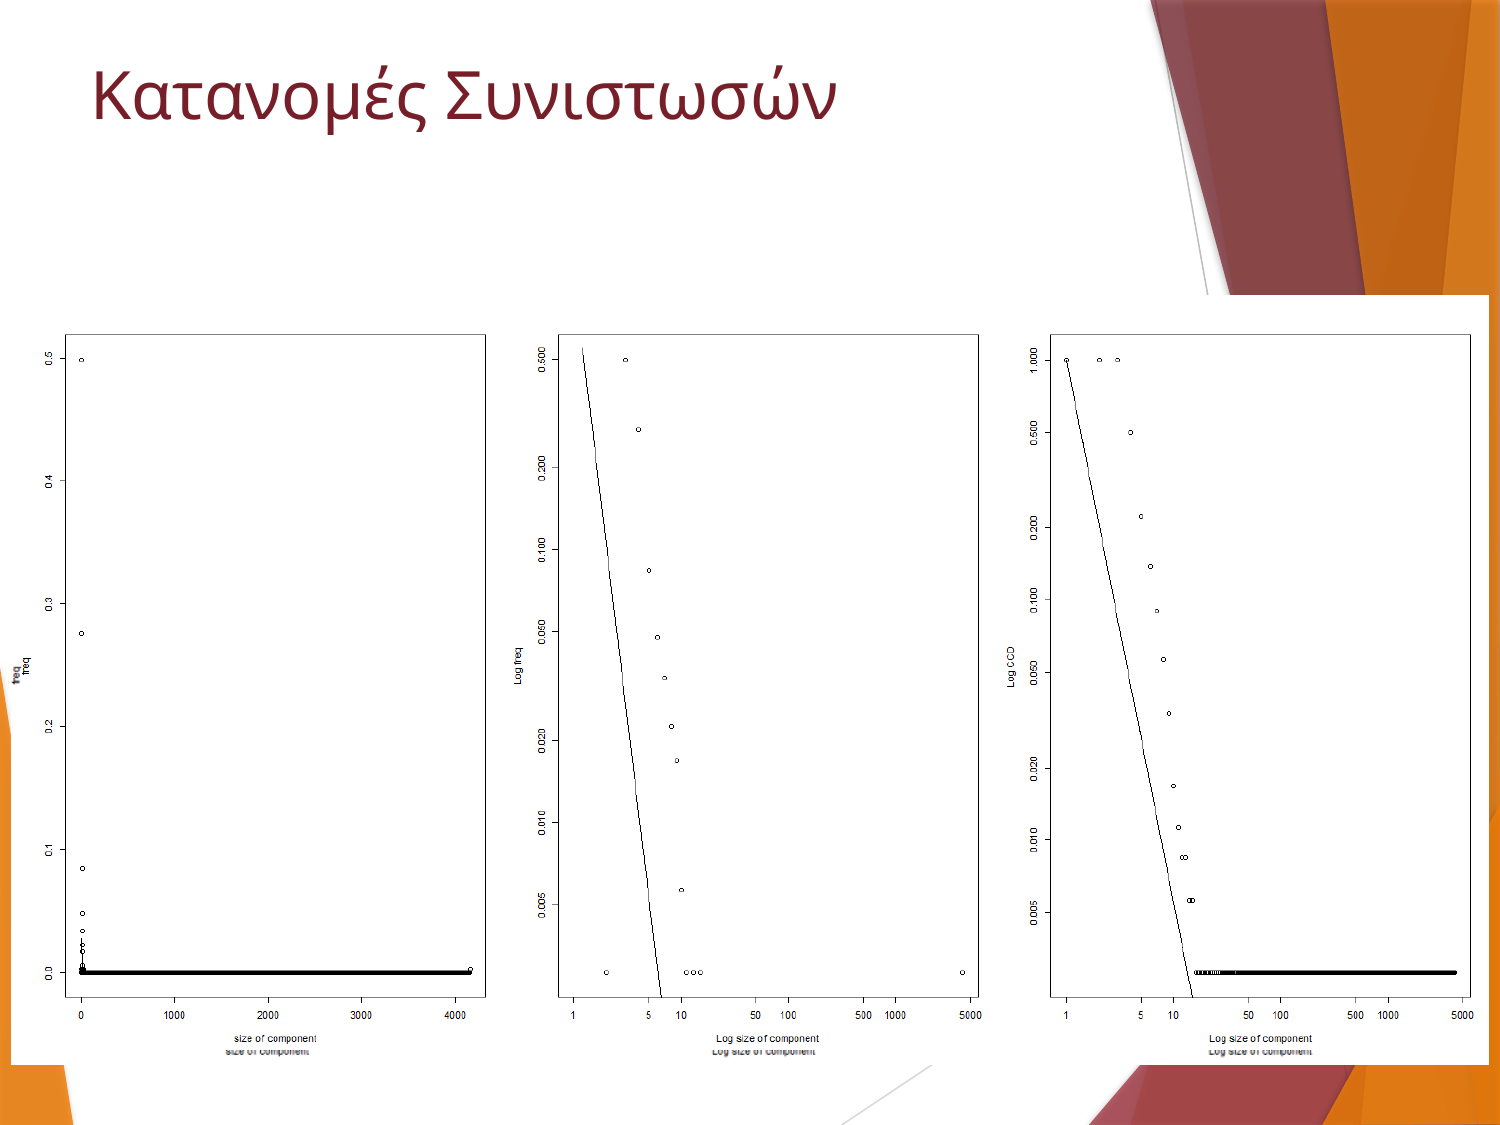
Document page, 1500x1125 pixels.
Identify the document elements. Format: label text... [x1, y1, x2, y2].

title Κατανομές Συνιστωσών [75, 45, 1425, 141]
picture [11, 294, 1489, 1065]
